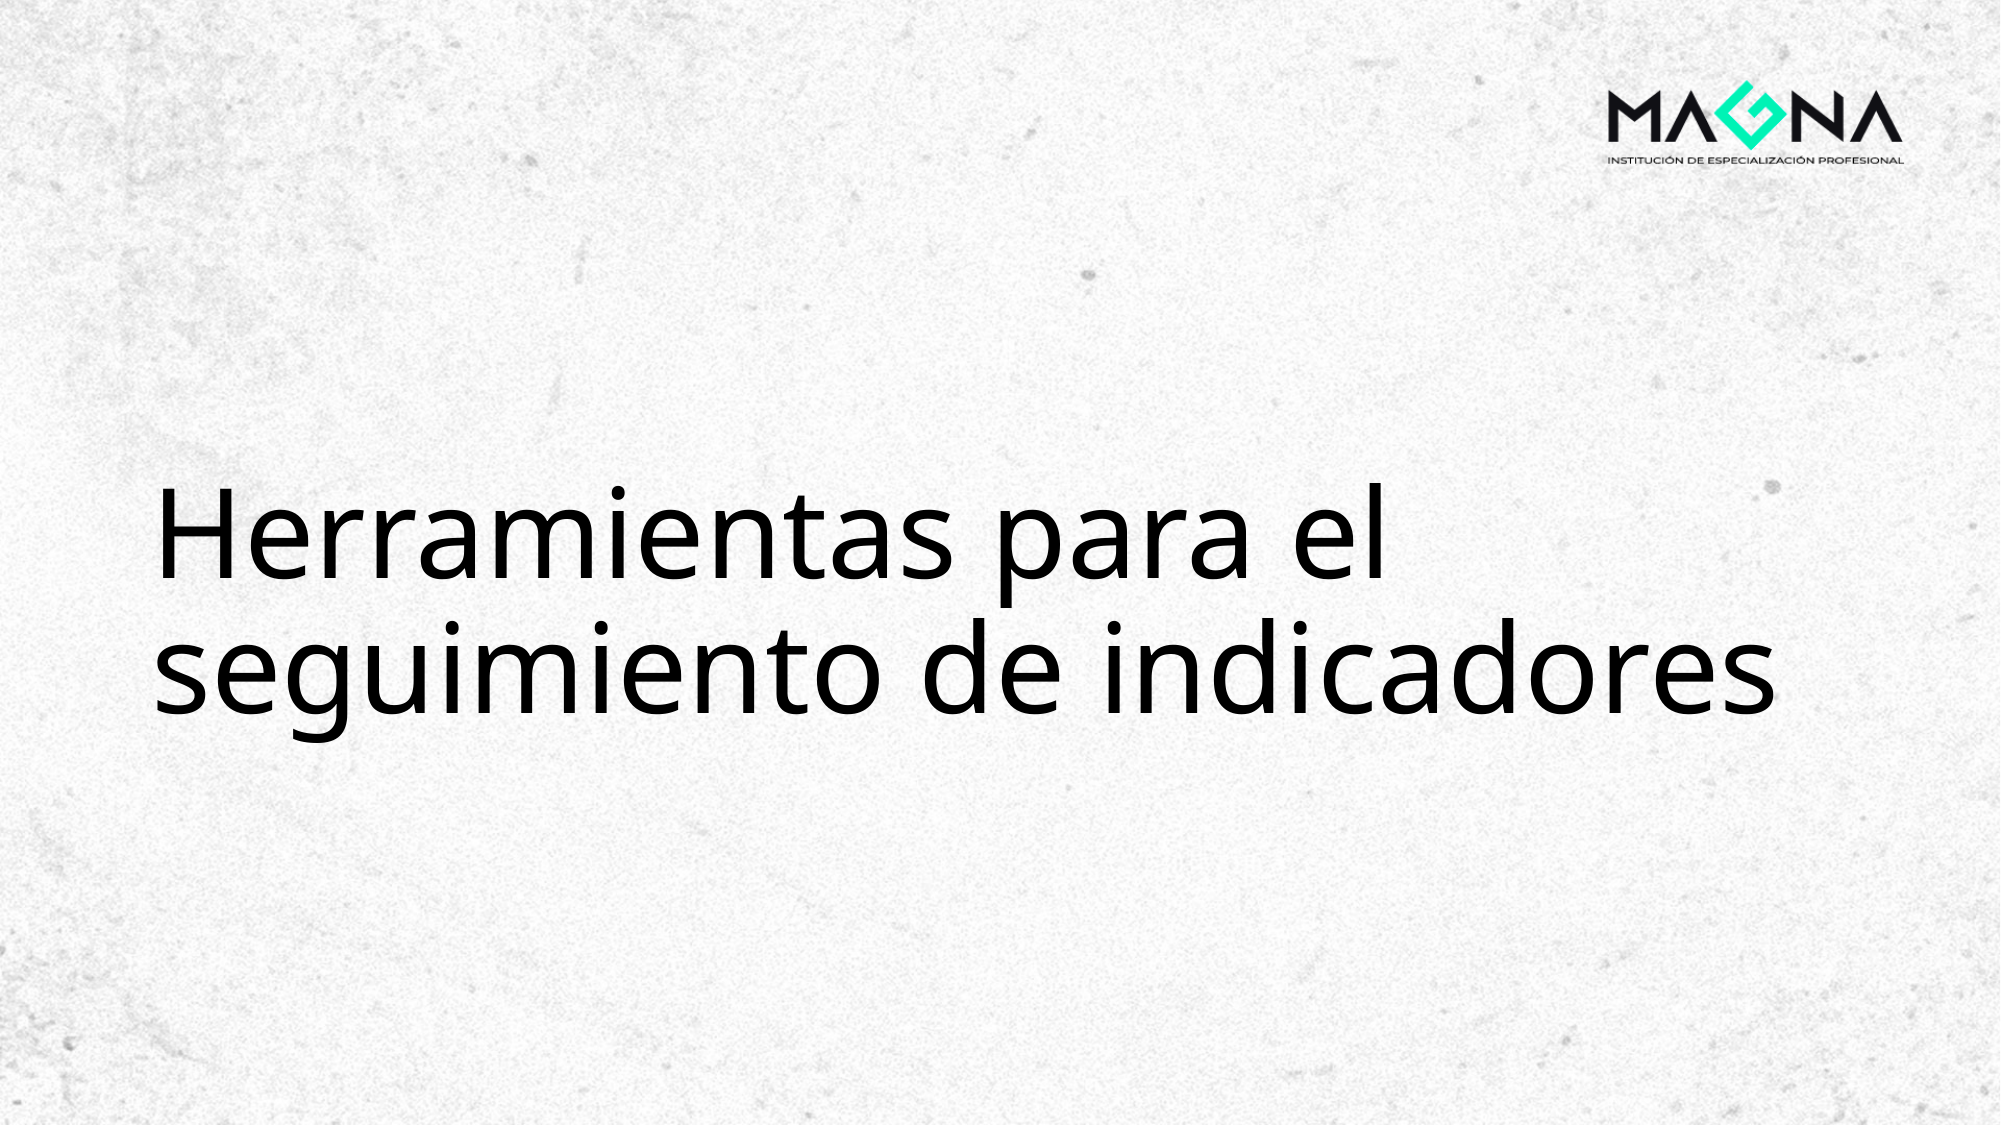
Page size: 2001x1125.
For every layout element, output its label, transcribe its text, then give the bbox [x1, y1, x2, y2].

picture [0, 0, 2001, 1125]
title Herramientas para el seguimiento de indicadores [136, 280, 1862, 749]
